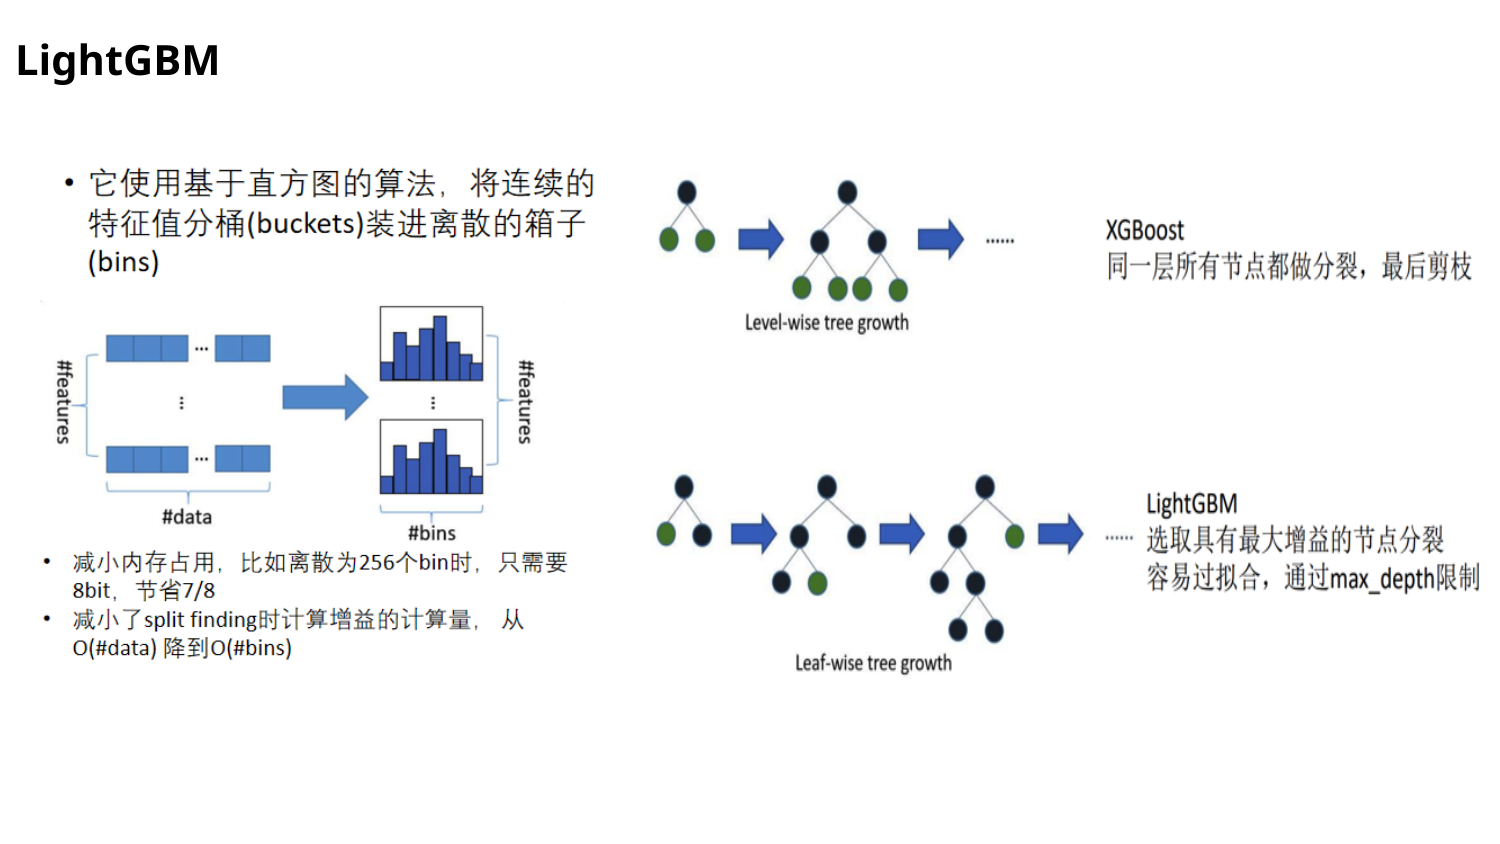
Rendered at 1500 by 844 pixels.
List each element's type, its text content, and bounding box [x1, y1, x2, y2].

picture [38, 135, 1487, 681]
title LightGBM [0, 14, 1135, 102]
